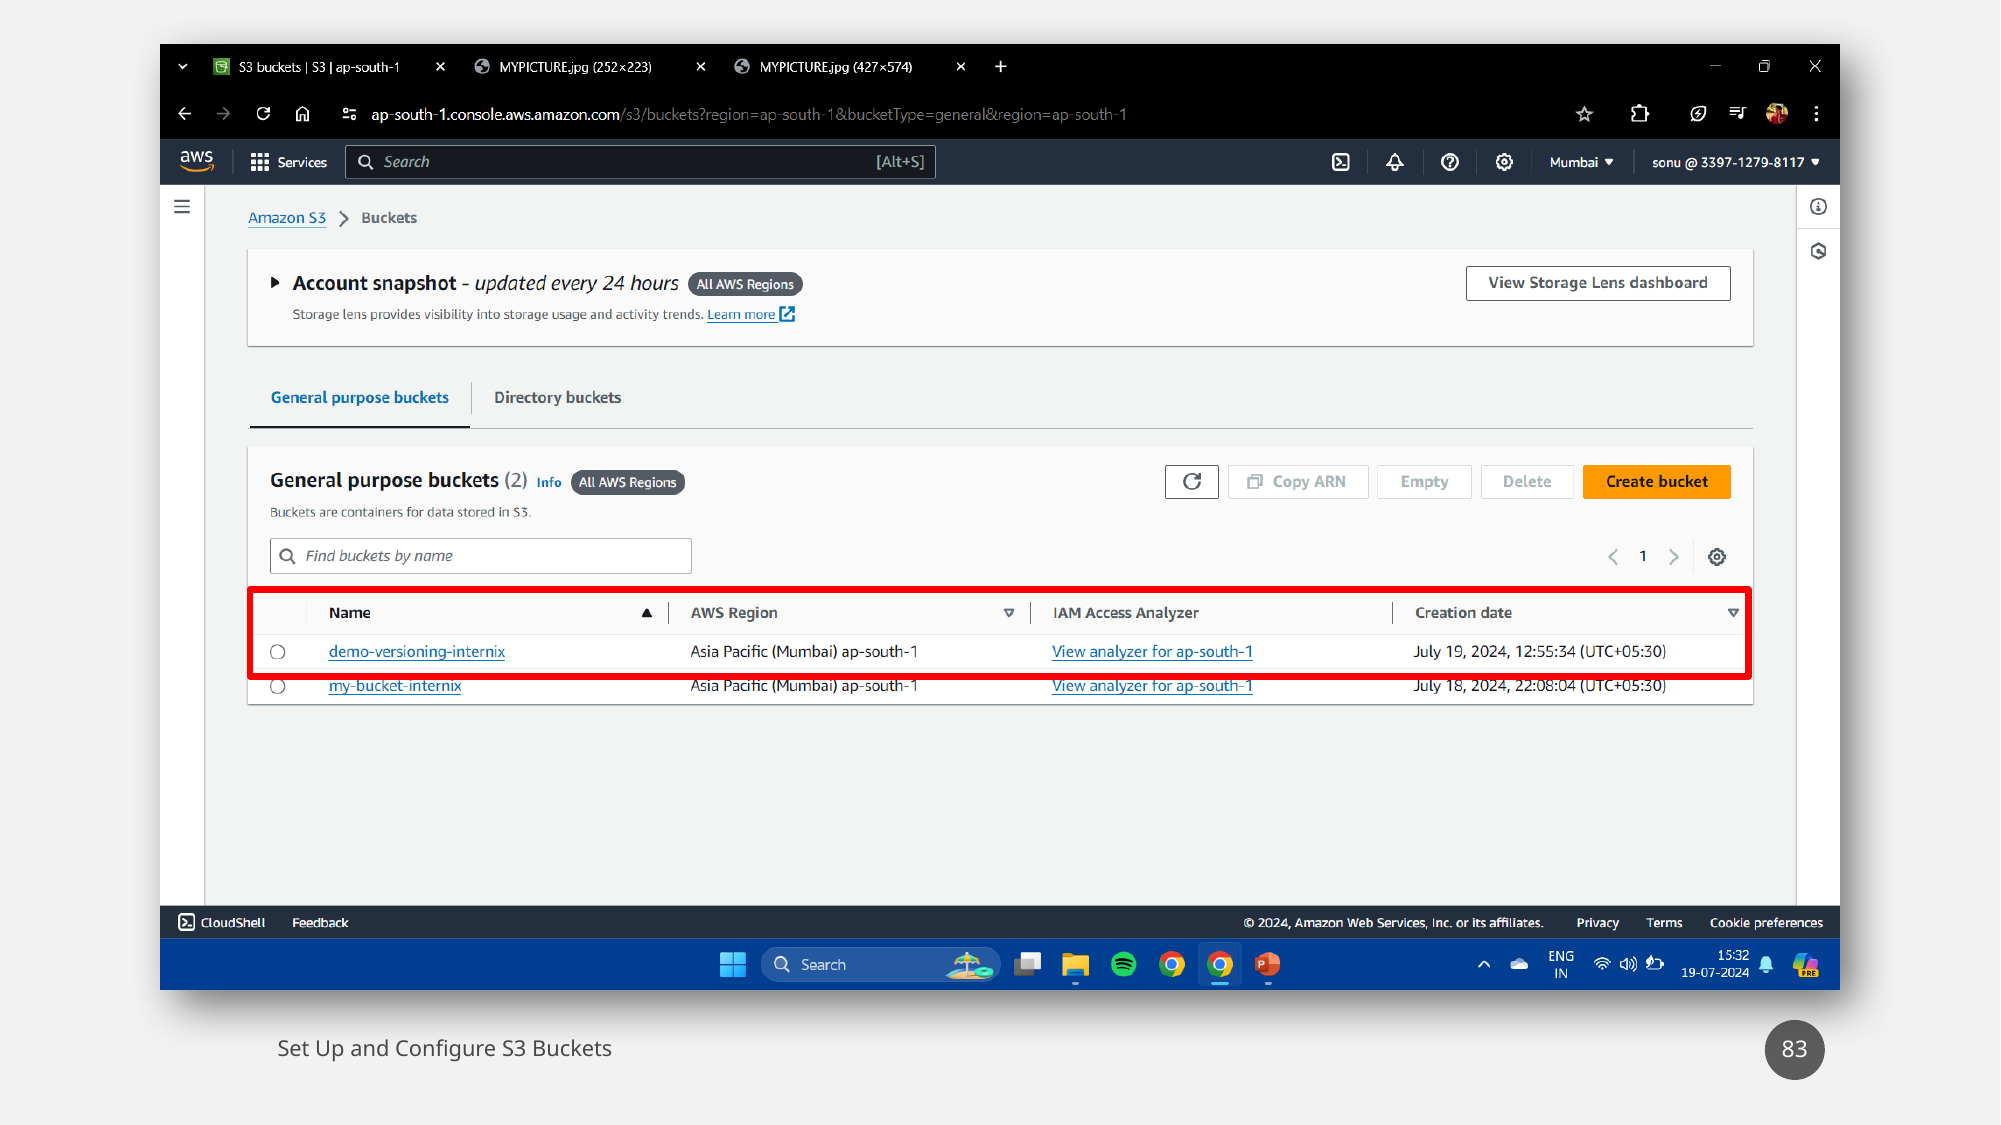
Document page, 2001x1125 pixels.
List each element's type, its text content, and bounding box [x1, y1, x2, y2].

picture [160, 44, 1840, 990]
footer Set Up and Configure S3 Buckets [262, 1039, 1231, 1076]
slide_number 83 [1764, 1039, 1825, 1080]
